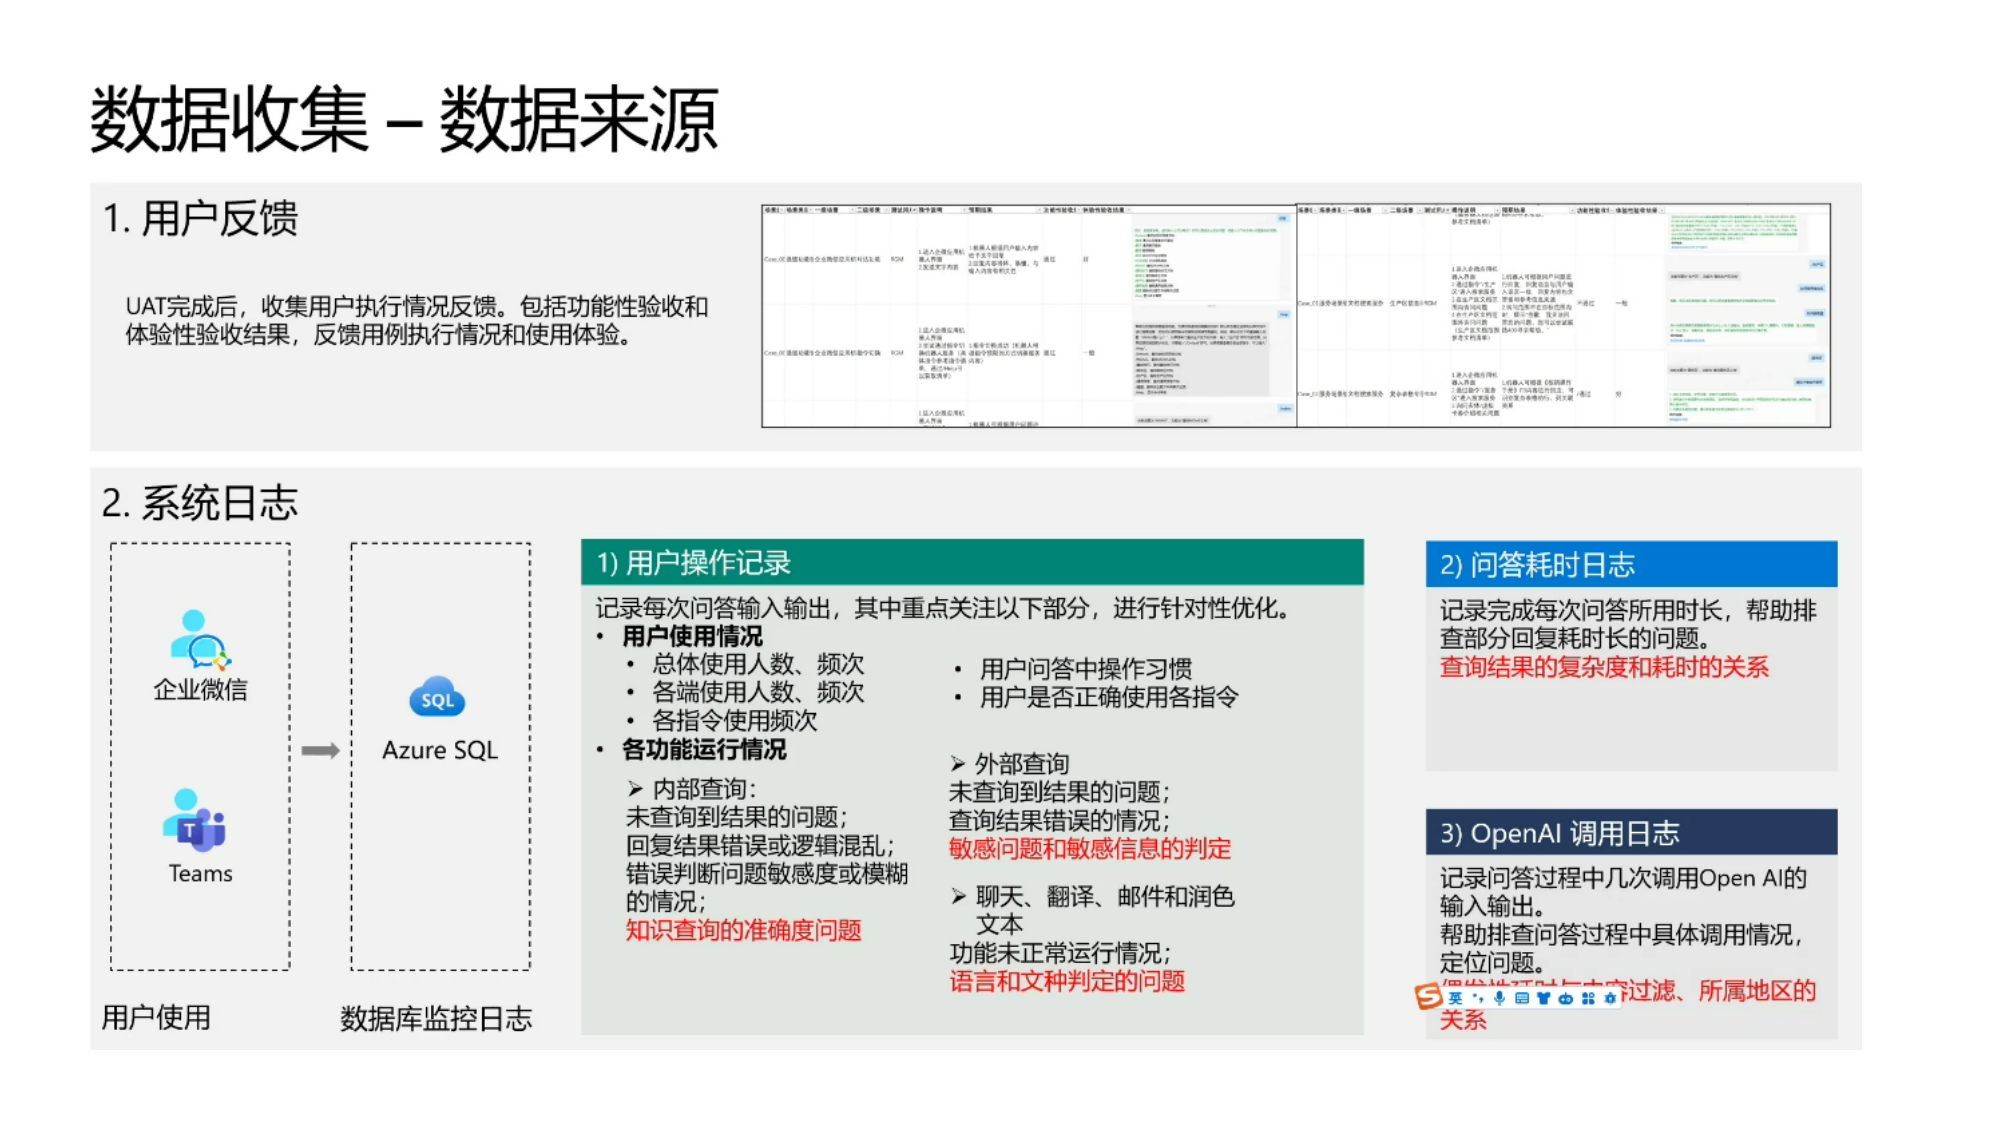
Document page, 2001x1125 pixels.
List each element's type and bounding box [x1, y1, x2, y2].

picture [76, 62, 1863, 1051]
